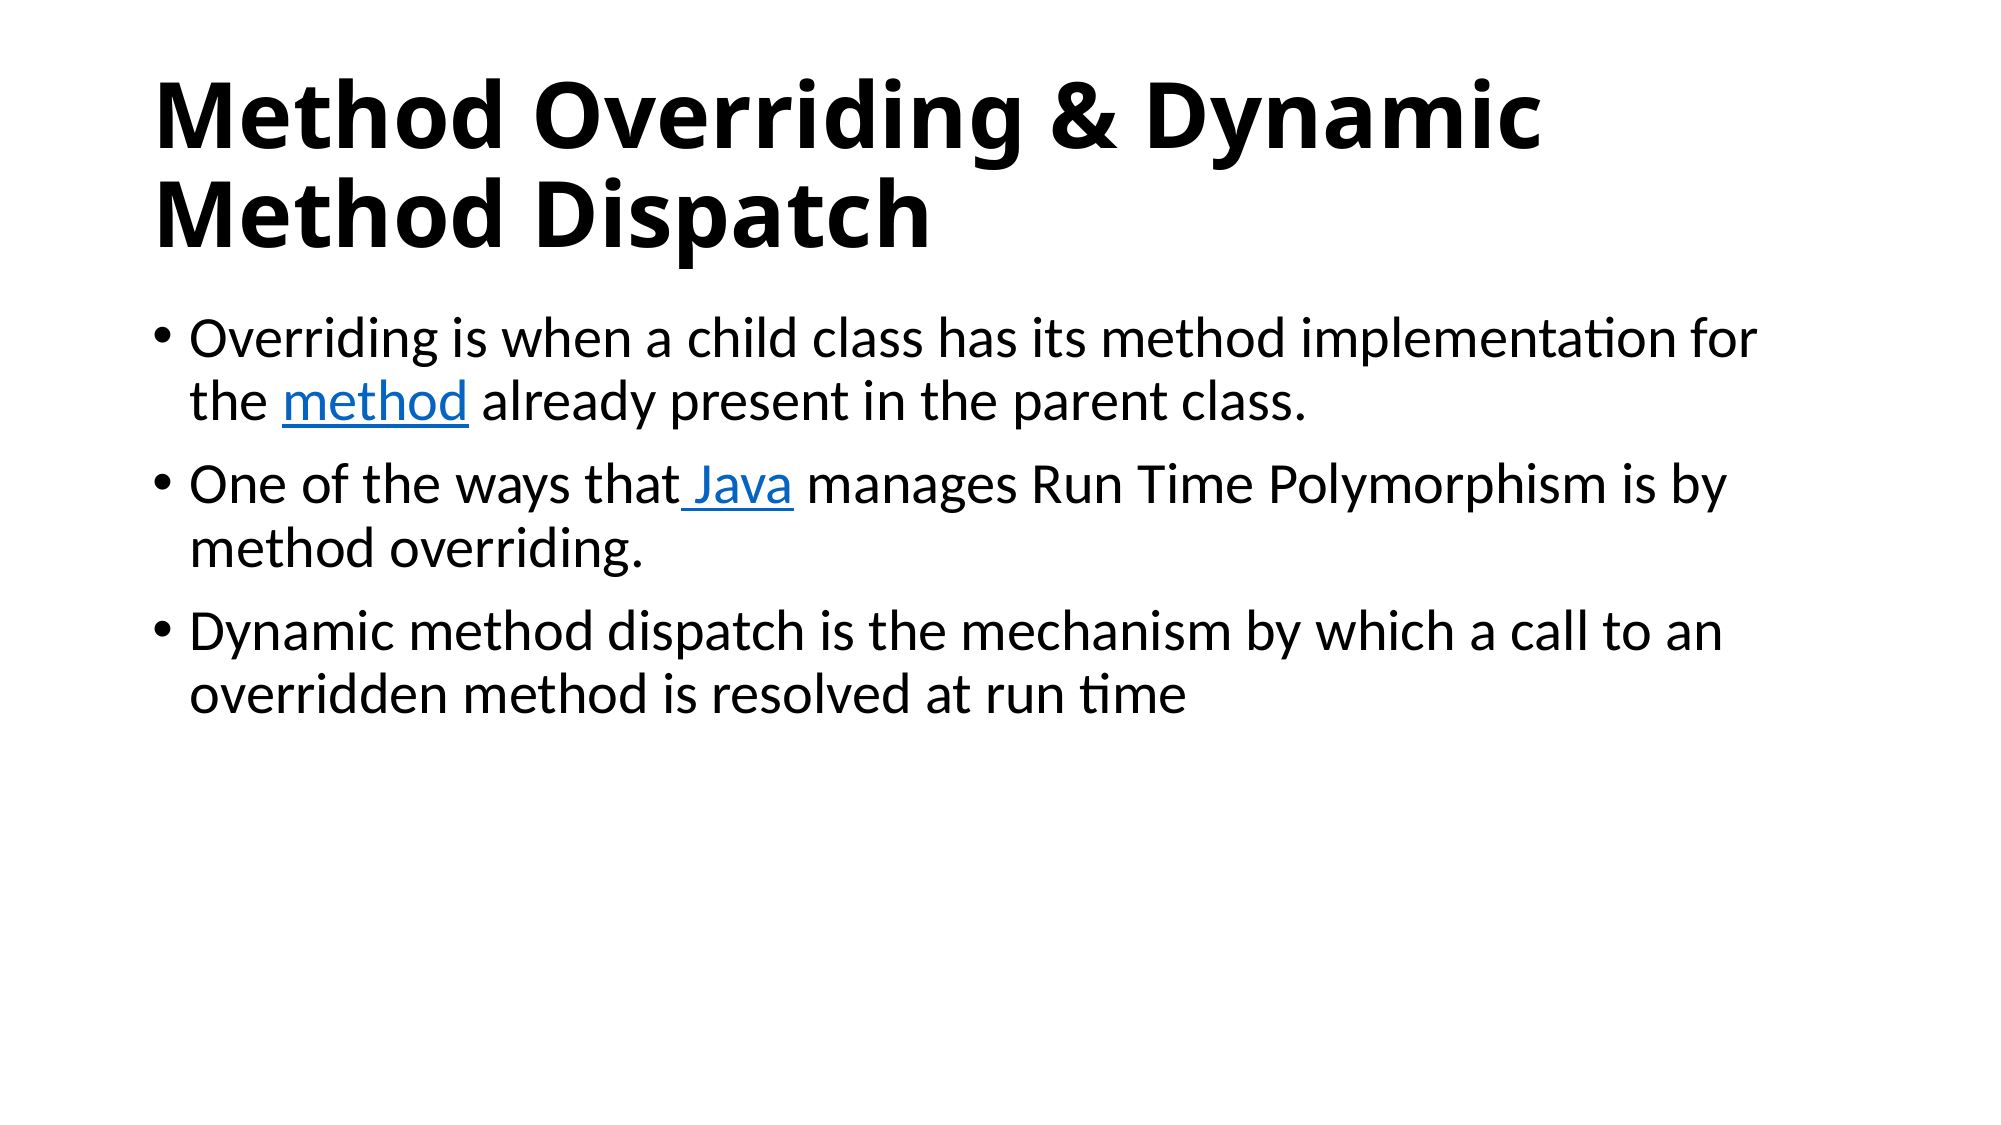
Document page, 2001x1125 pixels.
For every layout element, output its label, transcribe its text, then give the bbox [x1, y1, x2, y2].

list Overriding is when a child class has its method implementation for the method already present in the parent class. One of the ways that Java manages Run Time Polymorphism is by method overriding. Dynamic method dispatch is the mechanism by which a call to an overridden method is resolved at run time [137, 299, 1863, 1014]
title Method Overriding & Dynamic Method Dispatch [137, 59, 1863, 278]
